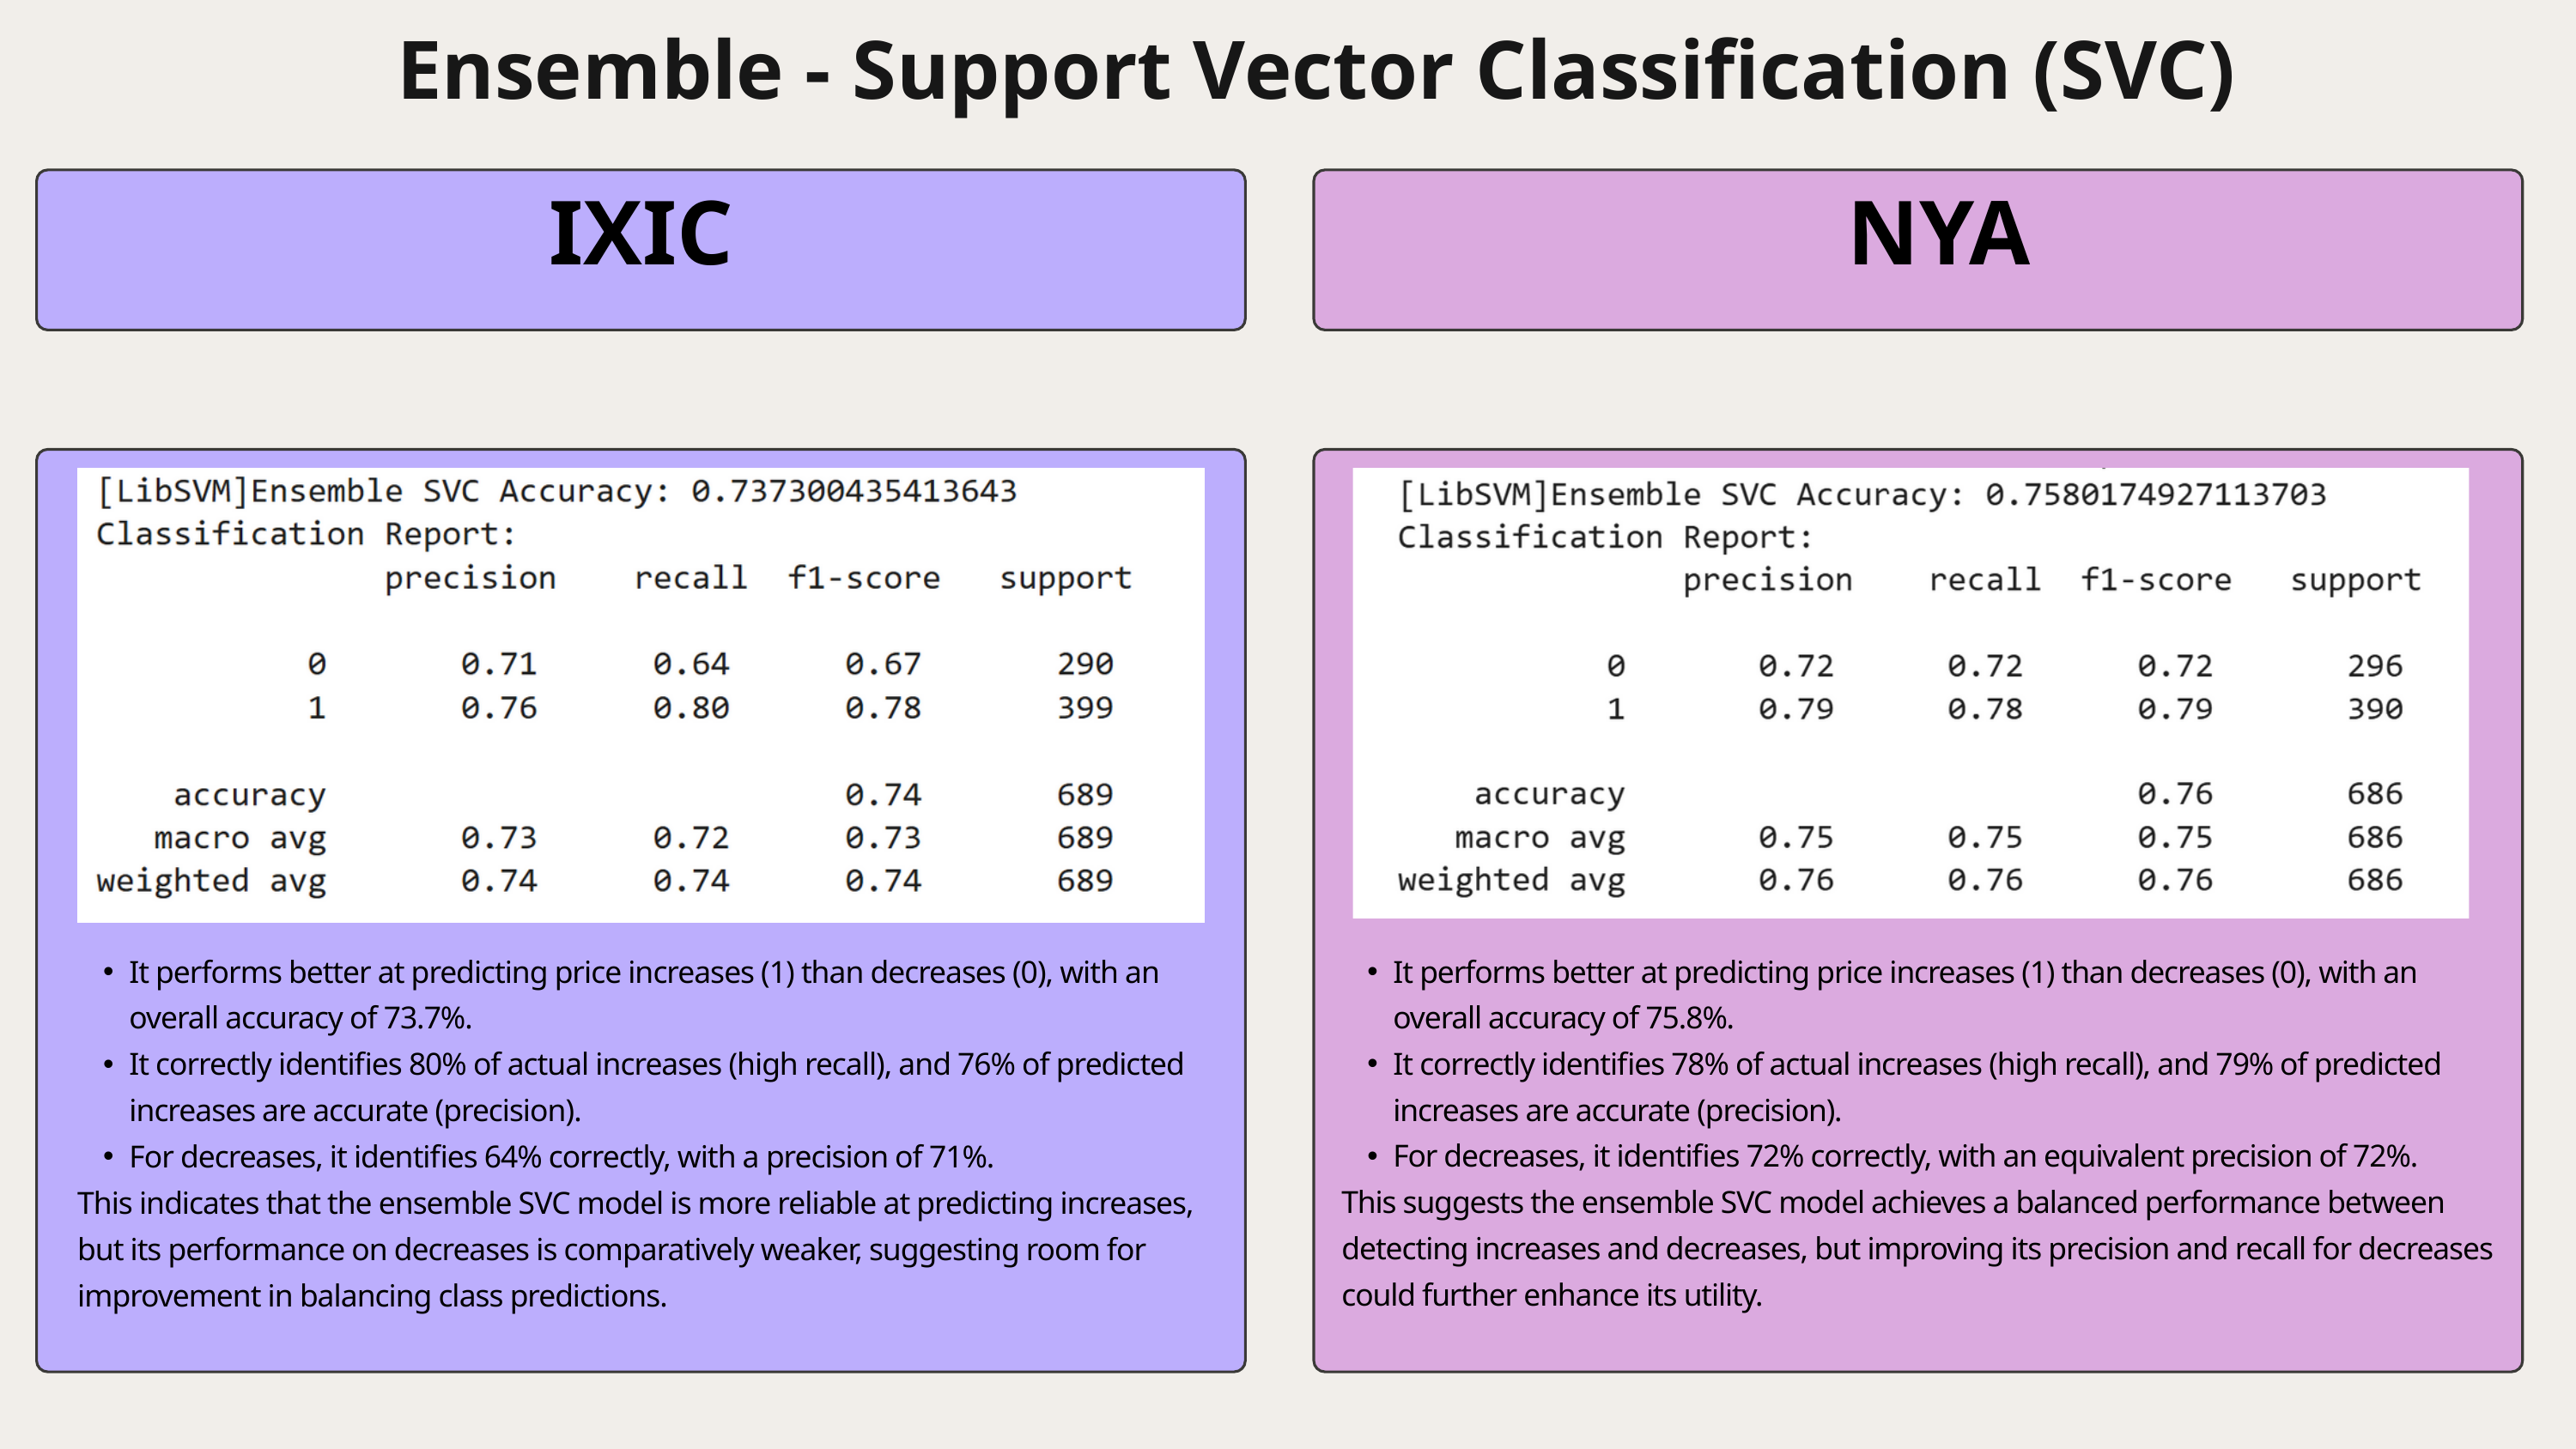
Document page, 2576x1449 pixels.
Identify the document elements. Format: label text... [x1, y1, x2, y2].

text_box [36, 449, 1246, 1373]
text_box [36, 169, 1246, 330]
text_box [1313, 169, 2524, 330]
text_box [1313, 449, 2524, 1373]
text_box Ensemble - Support Vector Classification (SVC) [392, 3, 2241, 116]
